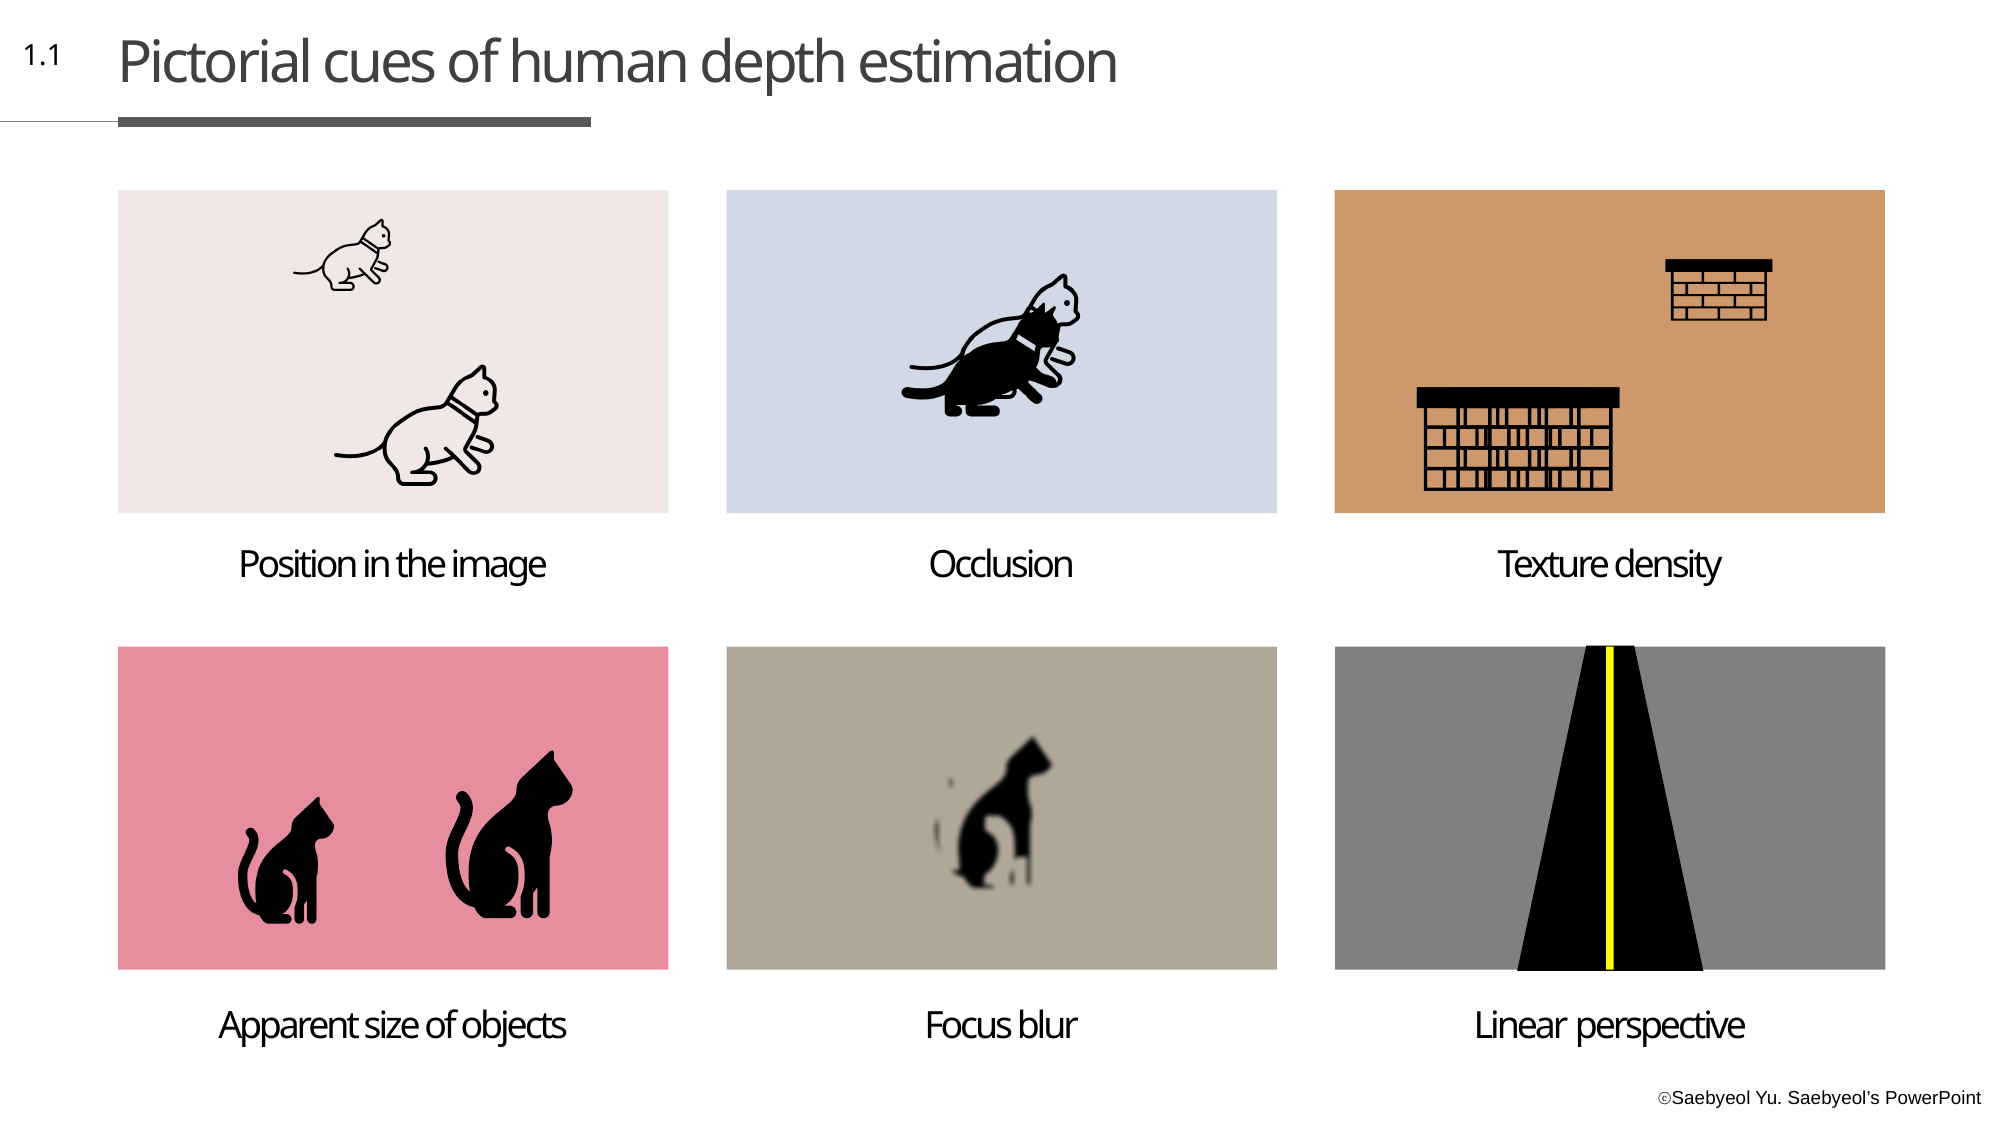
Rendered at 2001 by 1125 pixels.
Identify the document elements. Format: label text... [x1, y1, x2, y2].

picture [286, 200, 398, 312]
text_box [1504, 450, 1509, 466]
text_box Focus blur [909, 993, 1094, 1054]
text_box [1544, 429, 1548, 446]
text_box [1516, 471, 1521, 487]
text_box [1496, 409, 1500, 425]
text_box [1334, 189, 1886, 514]
text_box [1537, 450, 1541, 466]
text_box [117, 189, 669, 514]
text_box [947, 776, 955, 790]
text_box [1334, 646, 1585, 971]
text_box [1635, 646, 1886, 971]
text_box [1577, 429, 1581, 446]
text_box Position in the image [223, 532, 563, 592]
text_box [1664, 258, 1773, 273]
text_box [726, 189, 1278, 514]
text_box [1496, 450, 1500, 466]
text_box [1484, 429, 1488, 446]
text_box [1456, 409, 1488, 491]
text_box Linear perspective [1458, 993, 1762, 1054]
text_box Pictorial cues of human depth estimation [102, 16, 1136, 102]
text_box [445, 750, 573, 919]
text_box [1544, 409, 1549, 425]
text_box [1605, 646, 1615, 971]
text_box [1537, 409, 1541, 425]
text_box Occlusion [913, 532, 1090, 592]
text_box [1577, 450, 1581, 466]
text_box [932, 815, 942, 854]
text_box [1504, 409, 1509, 425]
text_box Apparent size of objects [203, 993, 583, 1054]
text_box [1577, 409, 1581, 425]
text_box [1463, 450, 1467, 466]
text_box [117, 646, 669, 971]
text_box [1517, 645, 1704, 971]
picture [322, 333, 510, 521]
text_box [1525, 429, 1530, 446]
text_box [1488, 409, 1613, 491]
text_box [1558, 429, 1562, 446]
text_box [1463, 409, 1467, 425]
text_box Texture density [1482, 532, 1738, 592]
text_box [1516, 429, 1521, 446]
text_box [1577, 471, 1581, 487]
text_box Texture density [1024, 824, 1031, 882]
text_box [1544, 471, 1548, 487]
text_box [1416, 386, 1620, 409]
text_box [726, 646, 1278, 971]
text_box [1544, 450, 1549, 466]
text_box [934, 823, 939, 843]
picture [890, 241, 1092, 450]
text_box [962, 743, 1047, 885]
text_box 1.1 [7, 28, 79, 79]
picture [211, 785, 362, 936]
text_box [1558, 471, 1562, 487]
text_box [1484, 471, 1488, 487]
text_box [1670, 273, 1767, 321]
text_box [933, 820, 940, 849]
text_box [1525, 471, 1530, 487]
text_box [1423, 409, 1456, 491]
